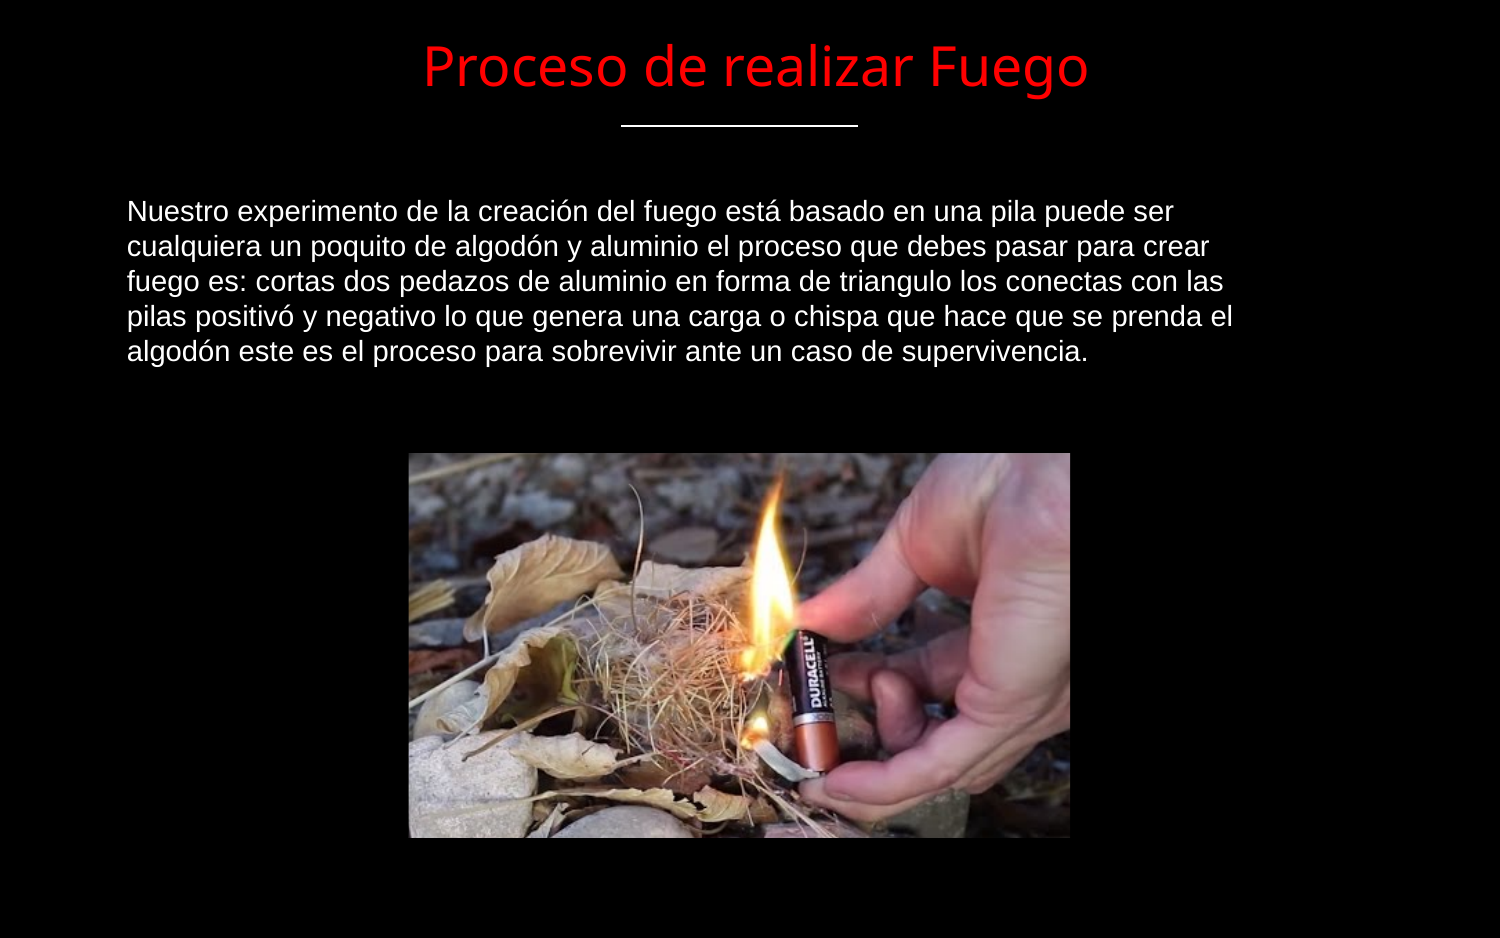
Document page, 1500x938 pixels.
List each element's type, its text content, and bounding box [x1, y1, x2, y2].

text_box Nuestro experimento de la creación del fuego está basado en una pila puede ser cualquiera un poquito de algodón y aluminio el proceso que debes pasar para crear fuego es: cortas dos pedazos de aluminio en forma de triangulo los conectas con las pilas positivó y negativo lo que genera una carga o chispa que hace que se prenda el algodón este es el proceso para sobrevivir ante un caso de supervivencia. [112, 185, 1306, 375]
title Proceso de realizar Fuego [407, 19, 1106, 109]
picture [408, 453, 1071, 838]
